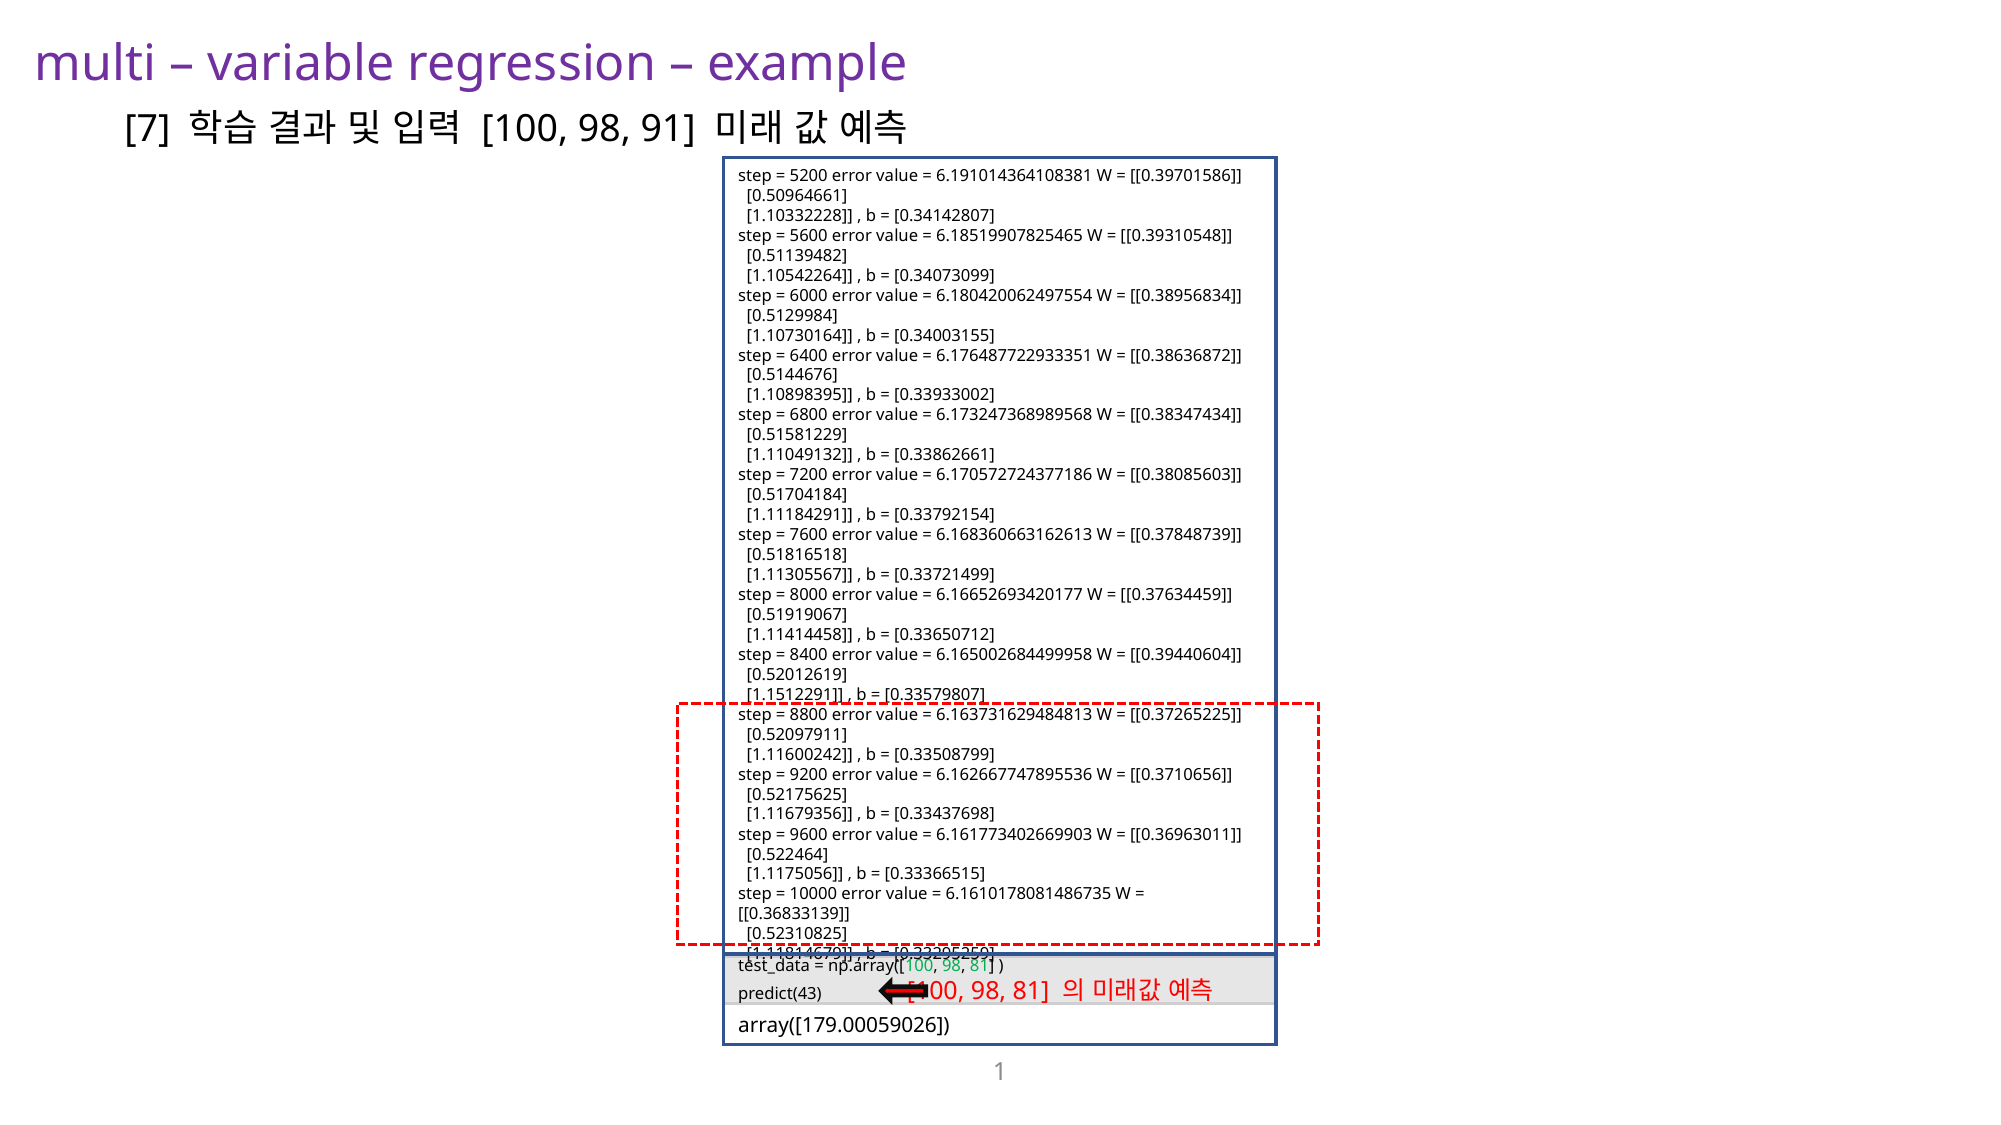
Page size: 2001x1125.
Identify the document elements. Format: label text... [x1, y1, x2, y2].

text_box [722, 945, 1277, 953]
text_box [880, 980, 927, 1002]
text_box [676, 702, 1319, 946]
text_box array([179.00059026]) [722, 953, 1277, 1045]
footer 1 [662, 1042, 1338, 1103]
text_box multi – variable regression – example [19, 23, 1535, 98]
text_box step = 5200 error value = 6.191014364108381 W = [[0.39701586]] [0.50964661] [1.10332228]] , b = [0.34142807] step = 5600 error value = 6.18519907825465 W = [[0.39310548]] [0.51139482] [1.10542264]] , b = [0.34073099] step = 6000 error value = 6.180420062497554 W = [[0.38956834]] [0.5129984] [1.10730164]] , b = [0.34003155] step = 6400 error value = 6.176487722933351 W = [[0.38636872]] [0.5144676] [1.10898395]] , b = [0.33933002] step = 6800 error value = 6.173247368989568 W = [[0.38347434]] [0.51581229] [1.11049132]] , b = [0.33862661] step = 7200 error value = 6.170572724377186 W = [[0.38085603]] [0.51704184] [1.11184291]] , b = [0.33792154] step = 7600 error value = 6.168360663162613 W = [[0.37848739]] [0.51816518] [1.11305567]] , b = [0.33721499] step = 8000 error value = 6.16652693420177 W = [[0.37634459]] [0.51919067] [1.11414458]] , b = [0.33650712] step = 8400 error value = 6.165002684499958 W = [[0.39440604]] [0.52012619] [1.1512291]] , b = [0.33579807] step = 8800 error value = 6.163731629484813 W = [[0.37265225]] [0.52097911] [1.11600242]] , b = [0.33508799] step = 9200 error value = 6.162667747895536 W = [[0.3710656]] [0.52175625] [1.11679356]] , b = [0.33437698] step = 9600 error value = 6.161773402669903 W = [[0.36963011]] [0.522464] [1.1175056]] , b = [0.33366515] step = 10000 error value = 6.1610178081486735 W = [[0.36833139]] [0.52310825] [1.11814679]] , b = [0.33295259] [722, 156, 1277, 703]
text_box [7] 학습 결과 및 입력 [100, 98, 91] 미래 값 예측 [109, 97, 924, 157]
